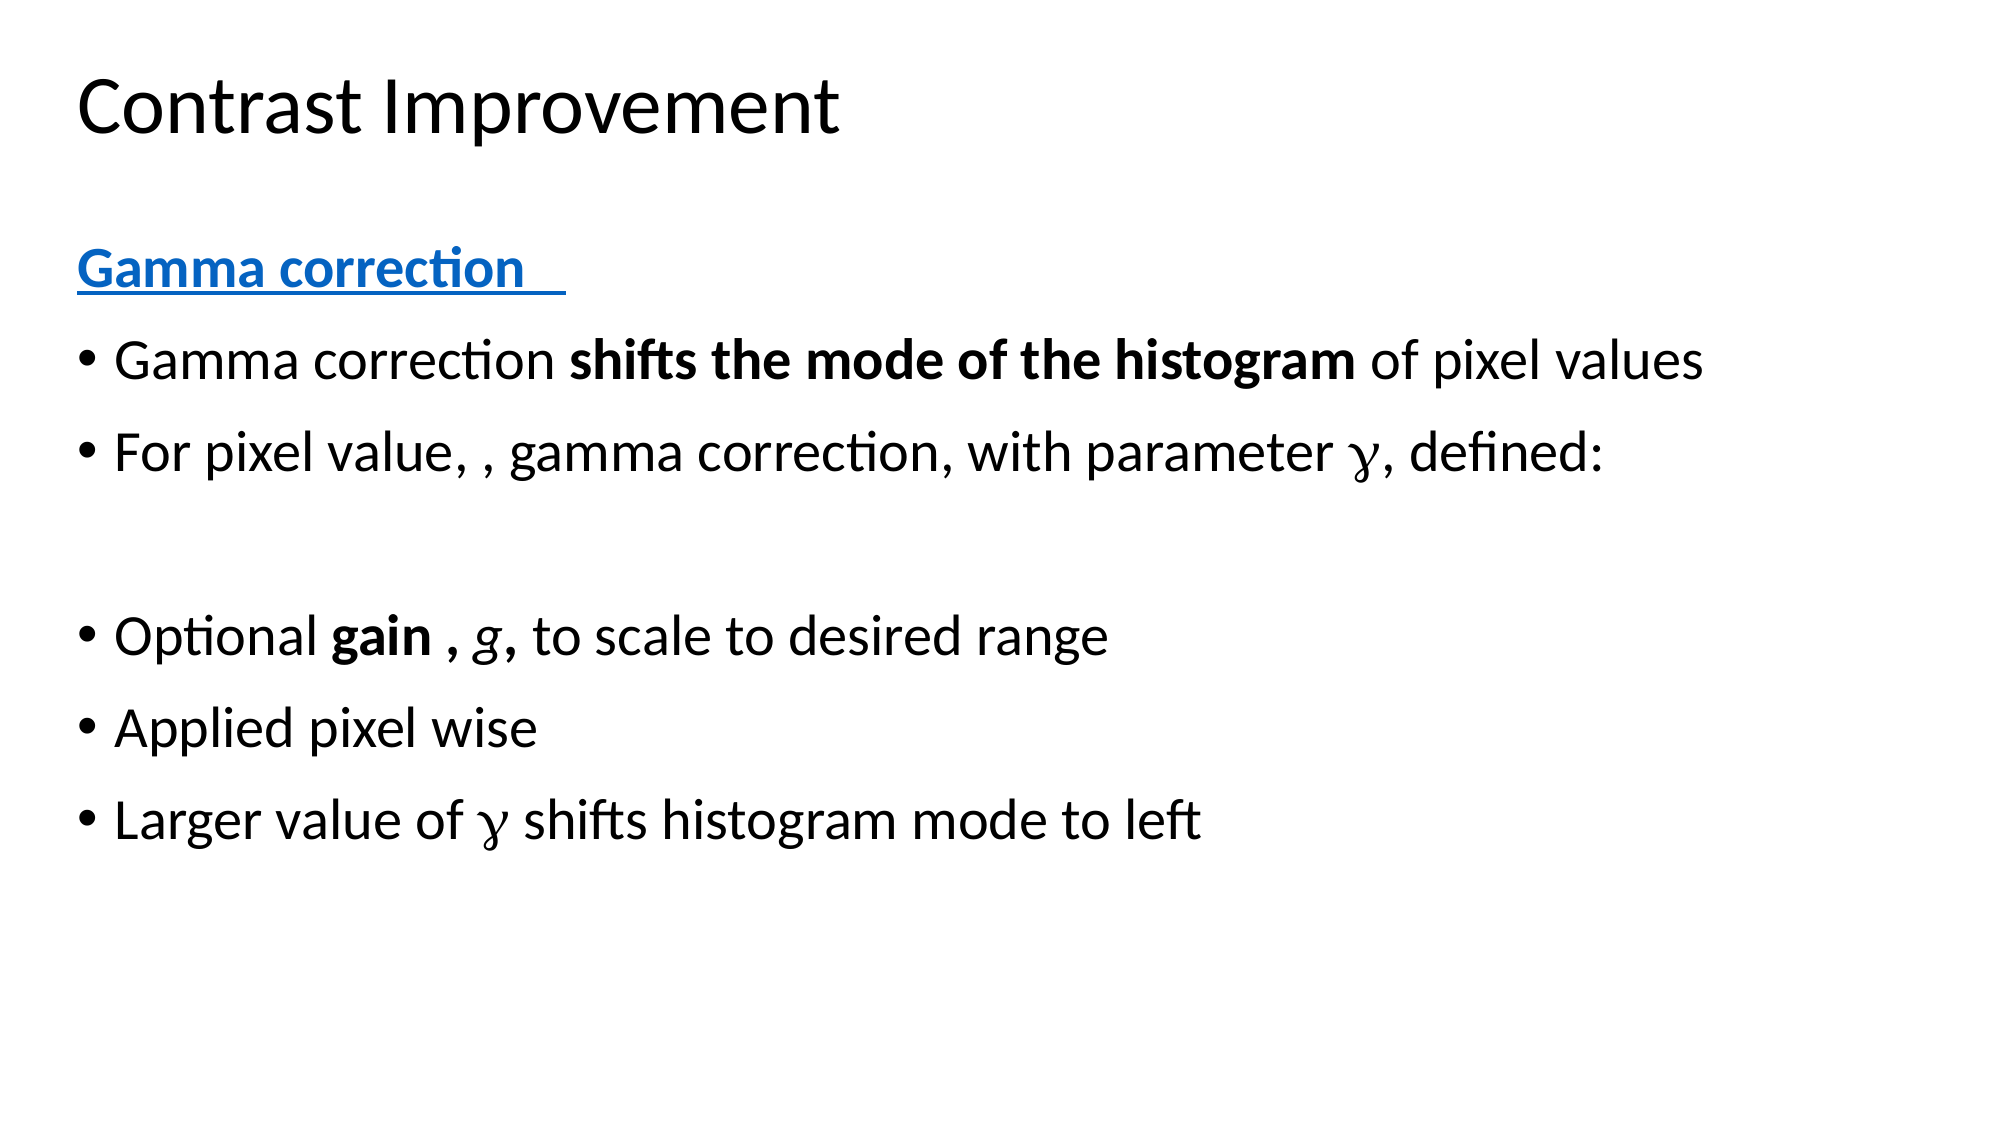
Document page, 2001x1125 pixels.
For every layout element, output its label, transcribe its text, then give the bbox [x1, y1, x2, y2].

title Contrast Improvement [62, 48, 1984, 166]
